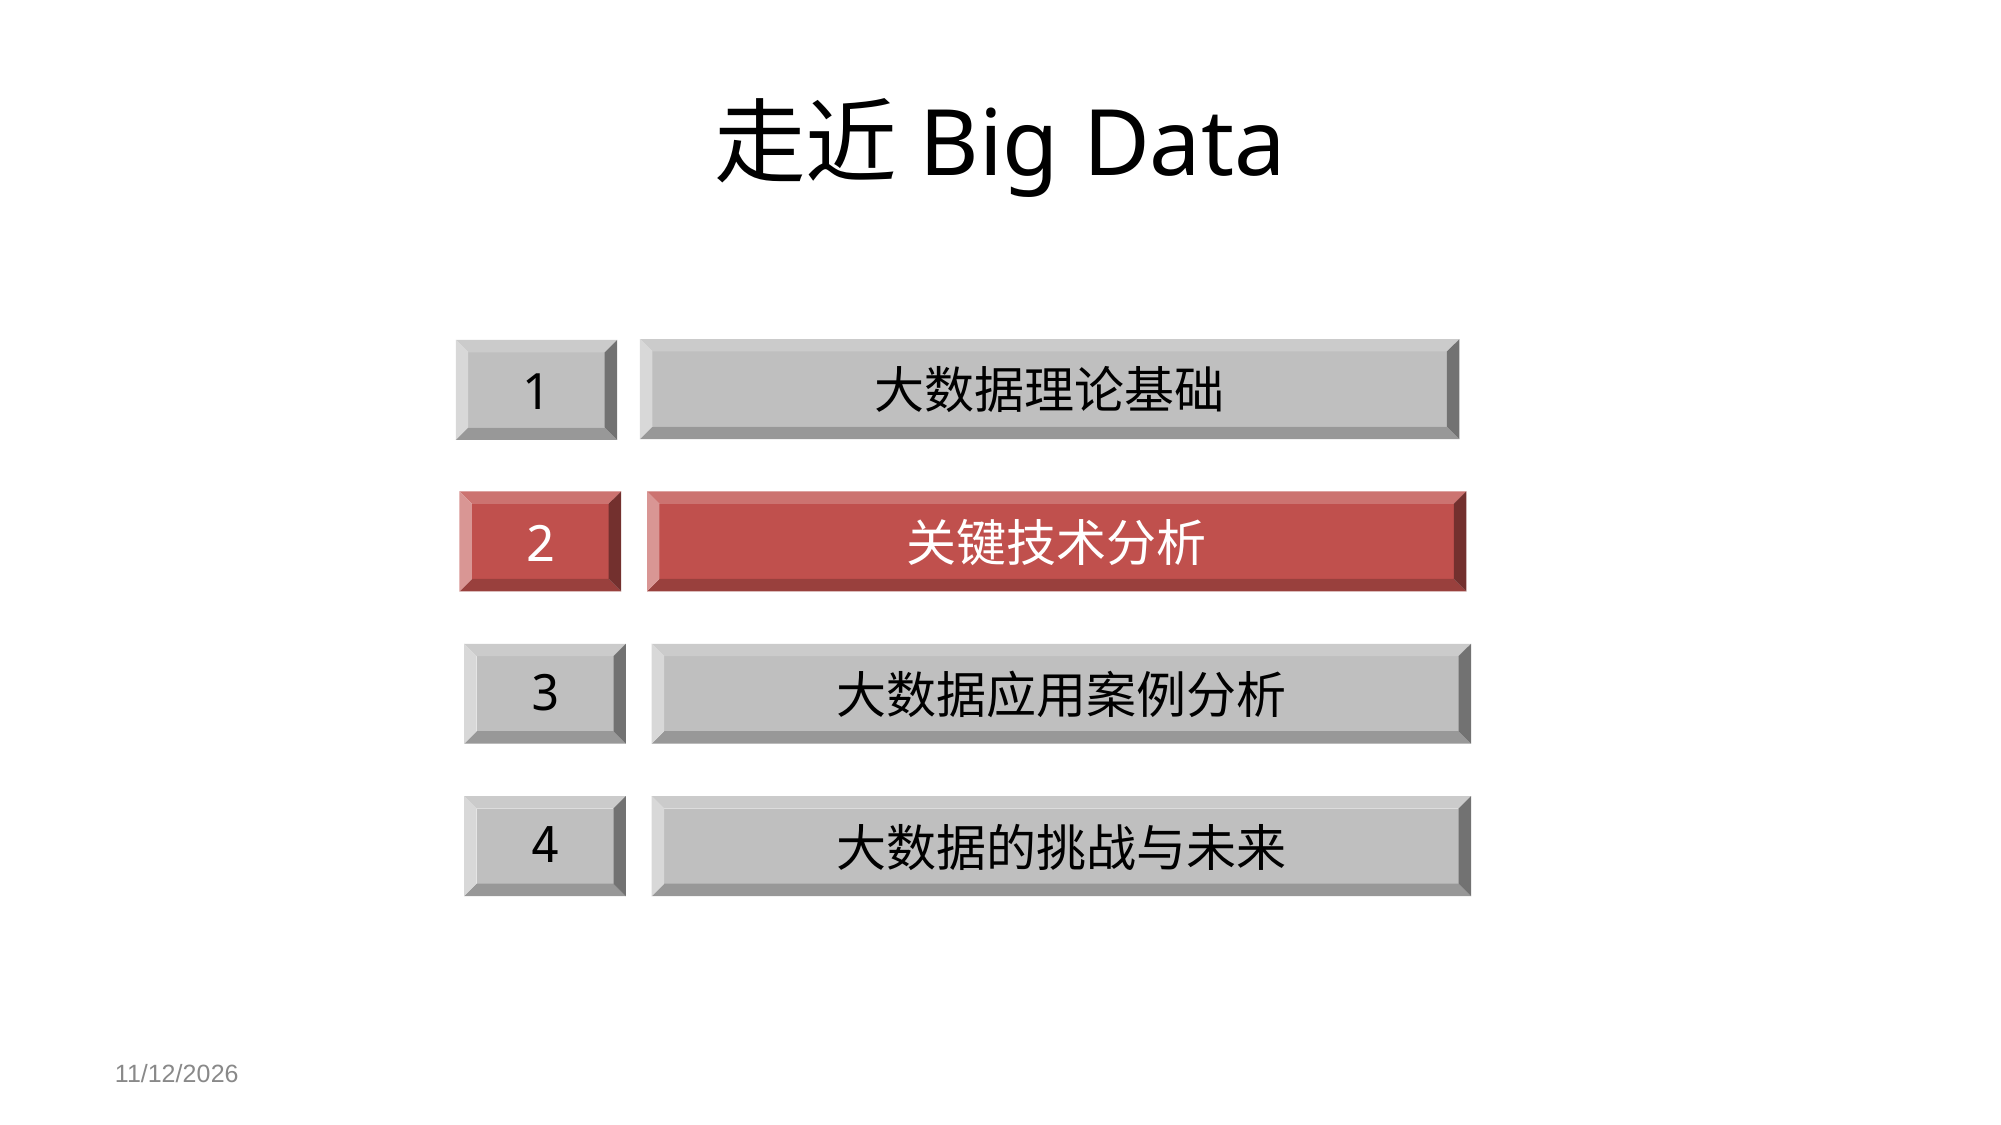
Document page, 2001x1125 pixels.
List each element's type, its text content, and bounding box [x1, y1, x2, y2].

text_box 4 [464, 796, 626, 897]
text_box 大数据的挑战与未来 [651, 796, 1472, 897]
text_box 大数据应用案例分析 [651, 643, 1472, 744]
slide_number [99, 1042, 567, 1103]
text_box 2 [459, 491, 622, 592]
text_box 大数据理论基础 [639, 339, 1460, 440]
text_box 1 [455, 339, 618, 440]
title 走近Big Data [99, 45, 1901, 233]
text_box 关键技术分析 [647, 491, 1467, 592]
text_box 3 [464, 643, 626, 744]
